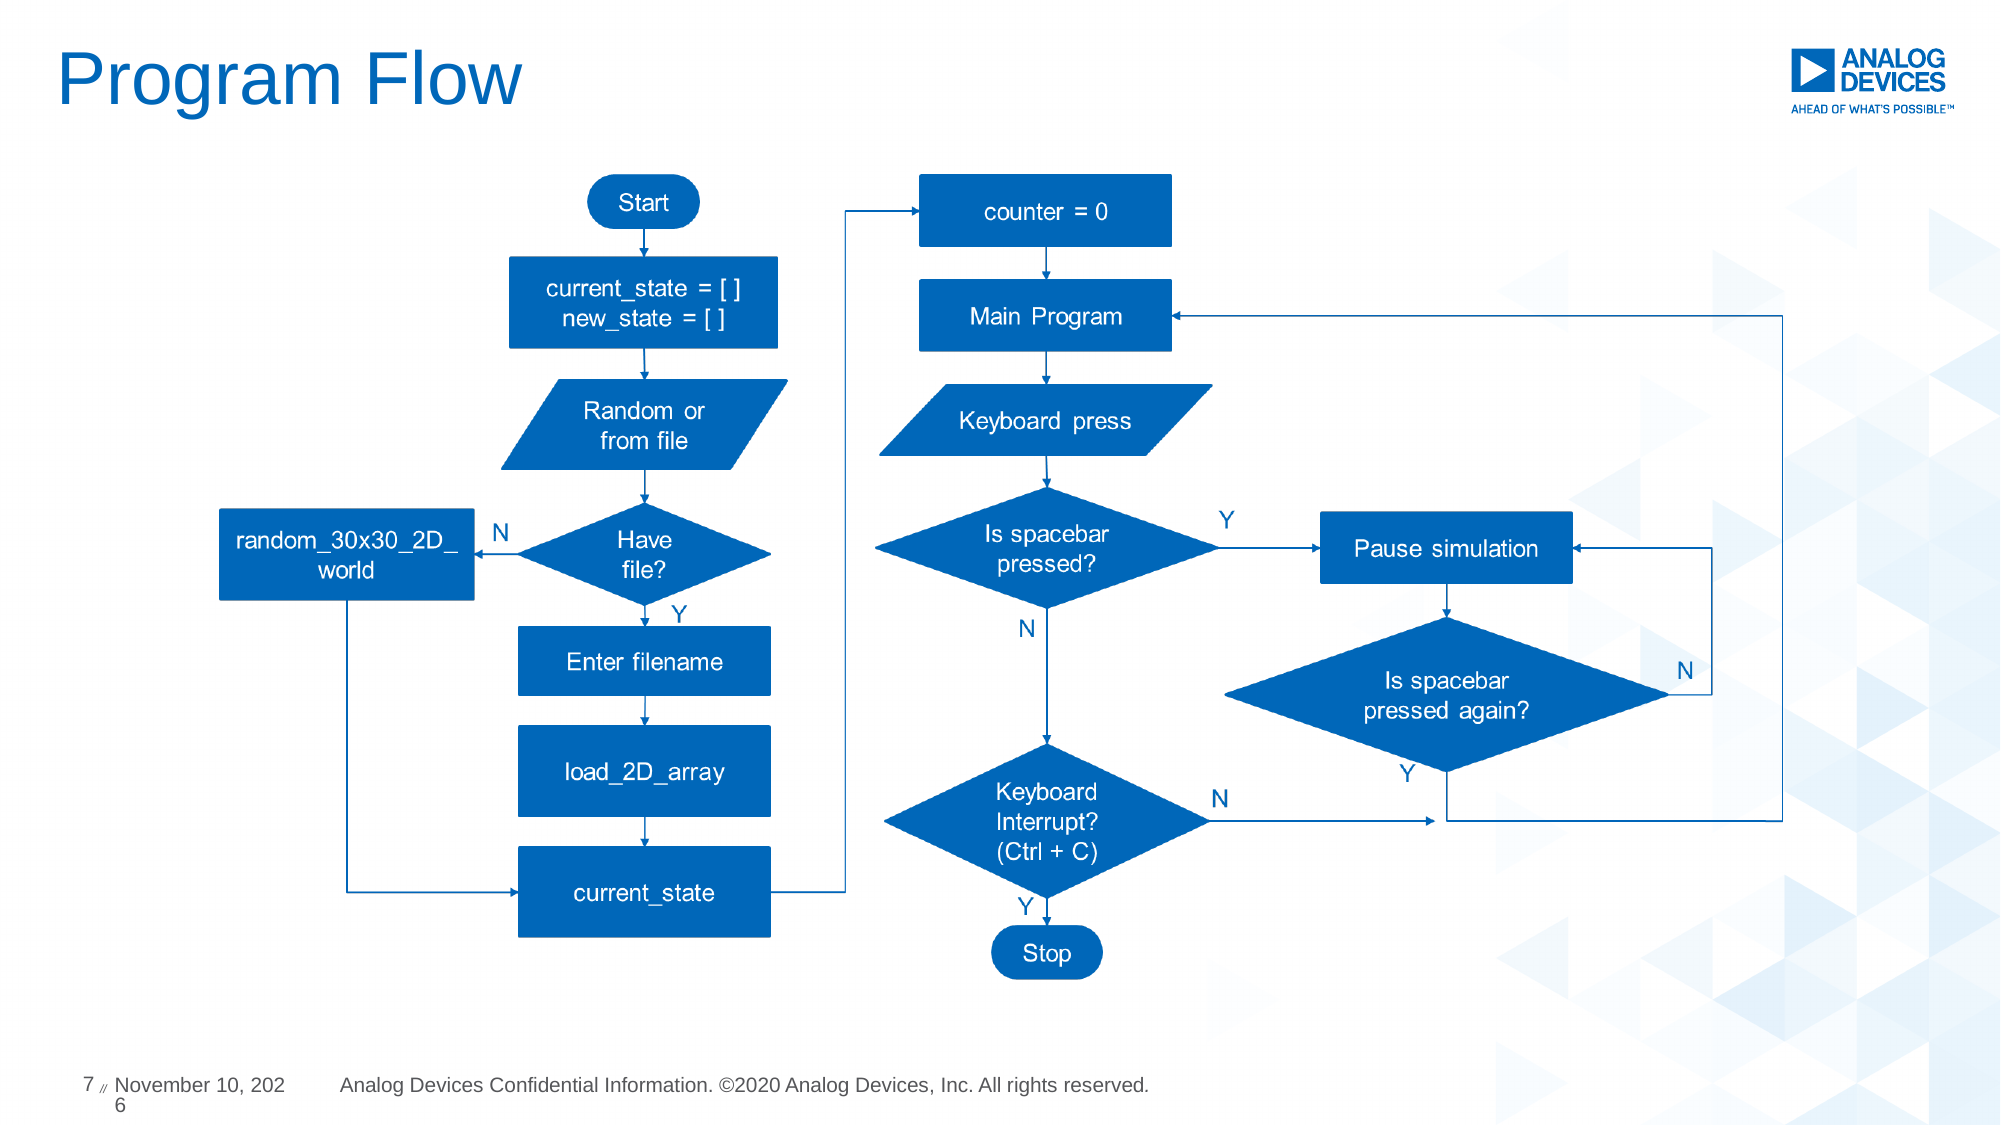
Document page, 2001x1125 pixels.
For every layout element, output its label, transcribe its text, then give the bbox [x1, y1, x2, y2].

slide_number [114, 1058, 291, 1110]
title Program Flow [56, 0, 1731, 138]
slide_number 7 // [0, 1058, 107, 1110]
picture [0, 0, 2001, 1125]
footer Analog Devices Confidential Information. ©2020 Analog Devices, Inc. All rights reserved. [339, 1058, 1310, 1110]
